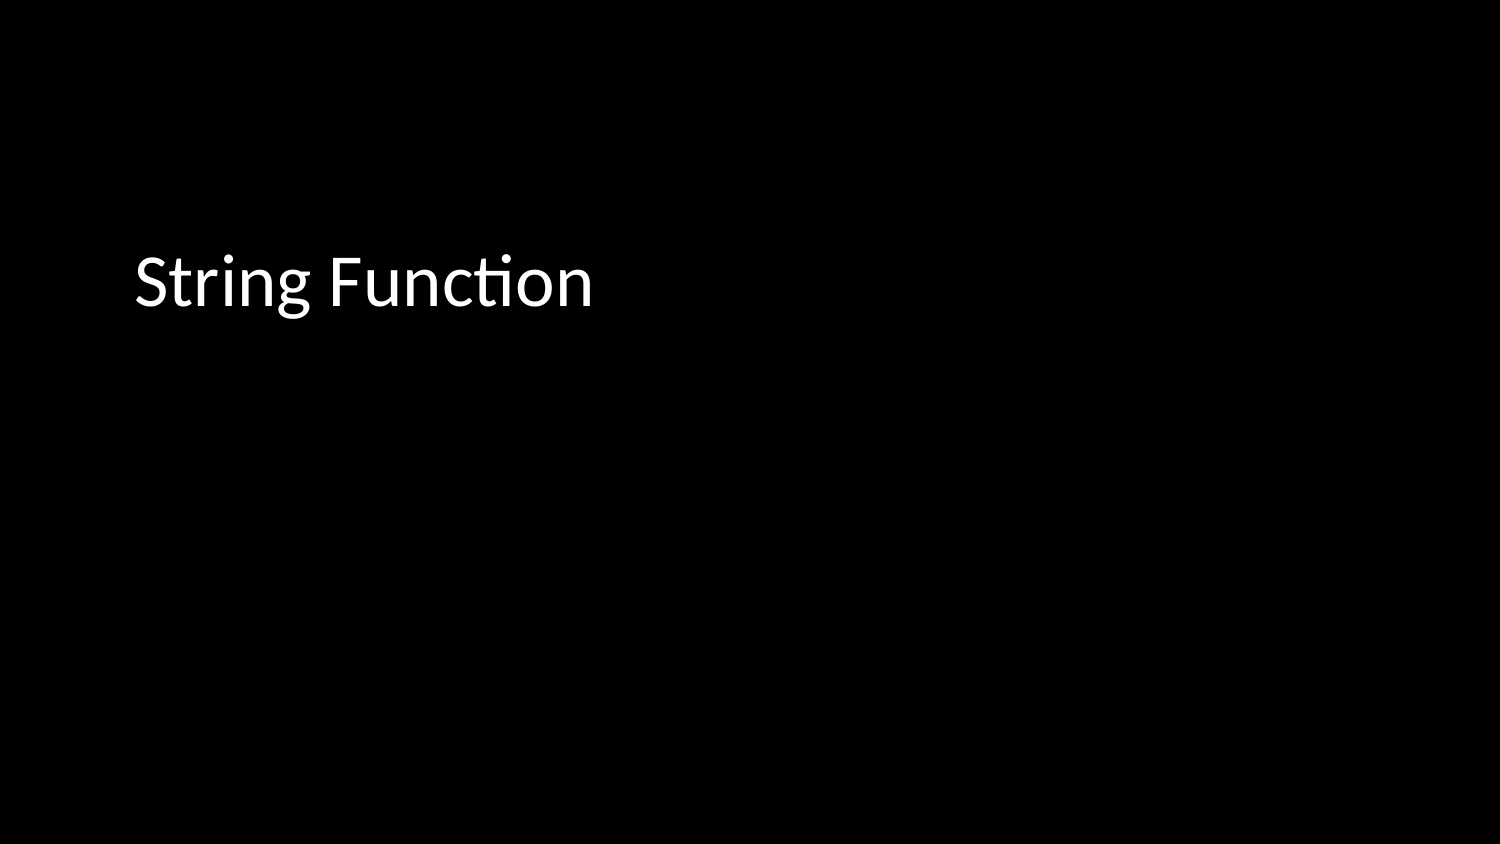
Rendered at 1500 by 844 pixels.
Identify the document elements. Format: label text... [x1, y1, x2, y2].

title String Function [119, 216, 1381, 466]
